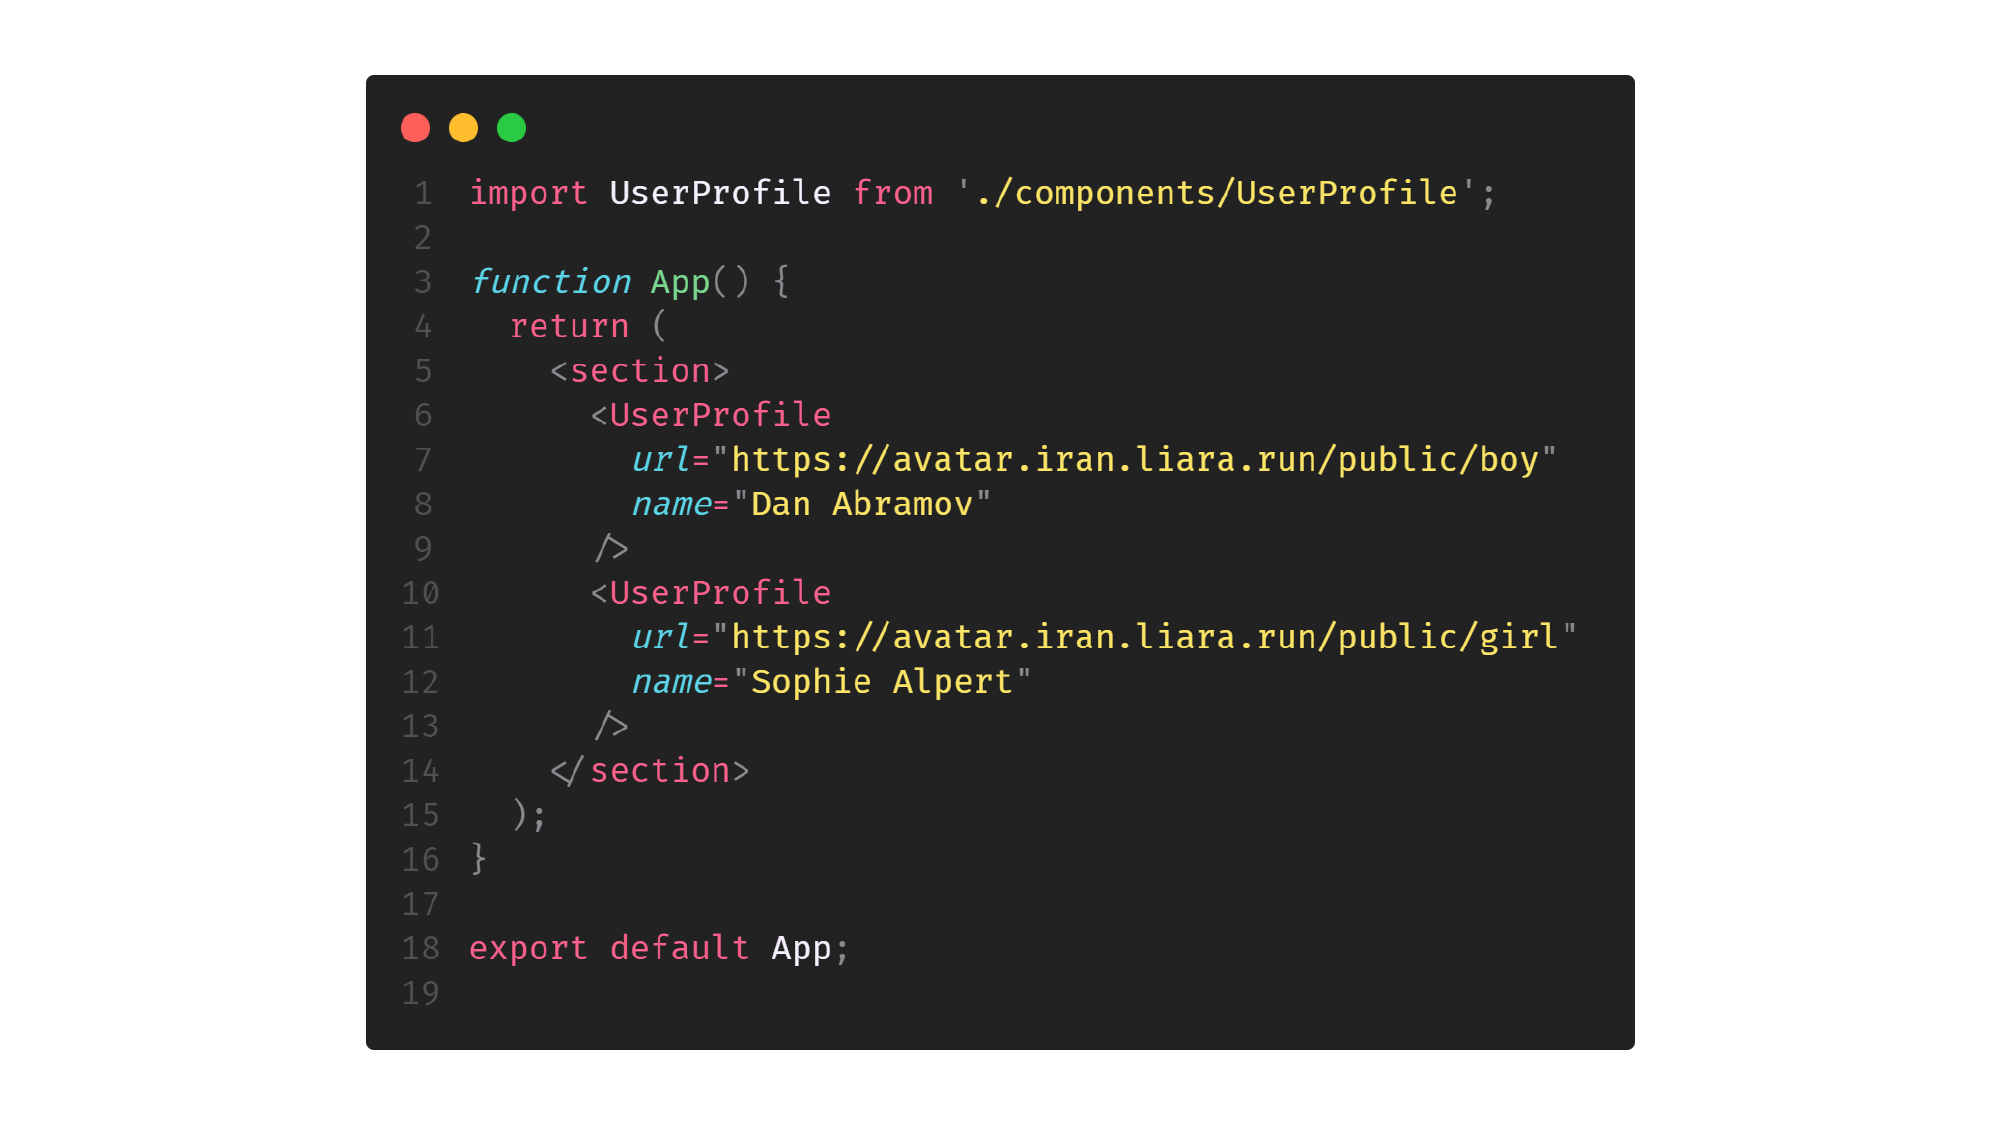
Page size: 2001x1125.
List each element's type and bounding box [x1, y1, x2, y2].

picture [290, 0, 1710, 1125]
